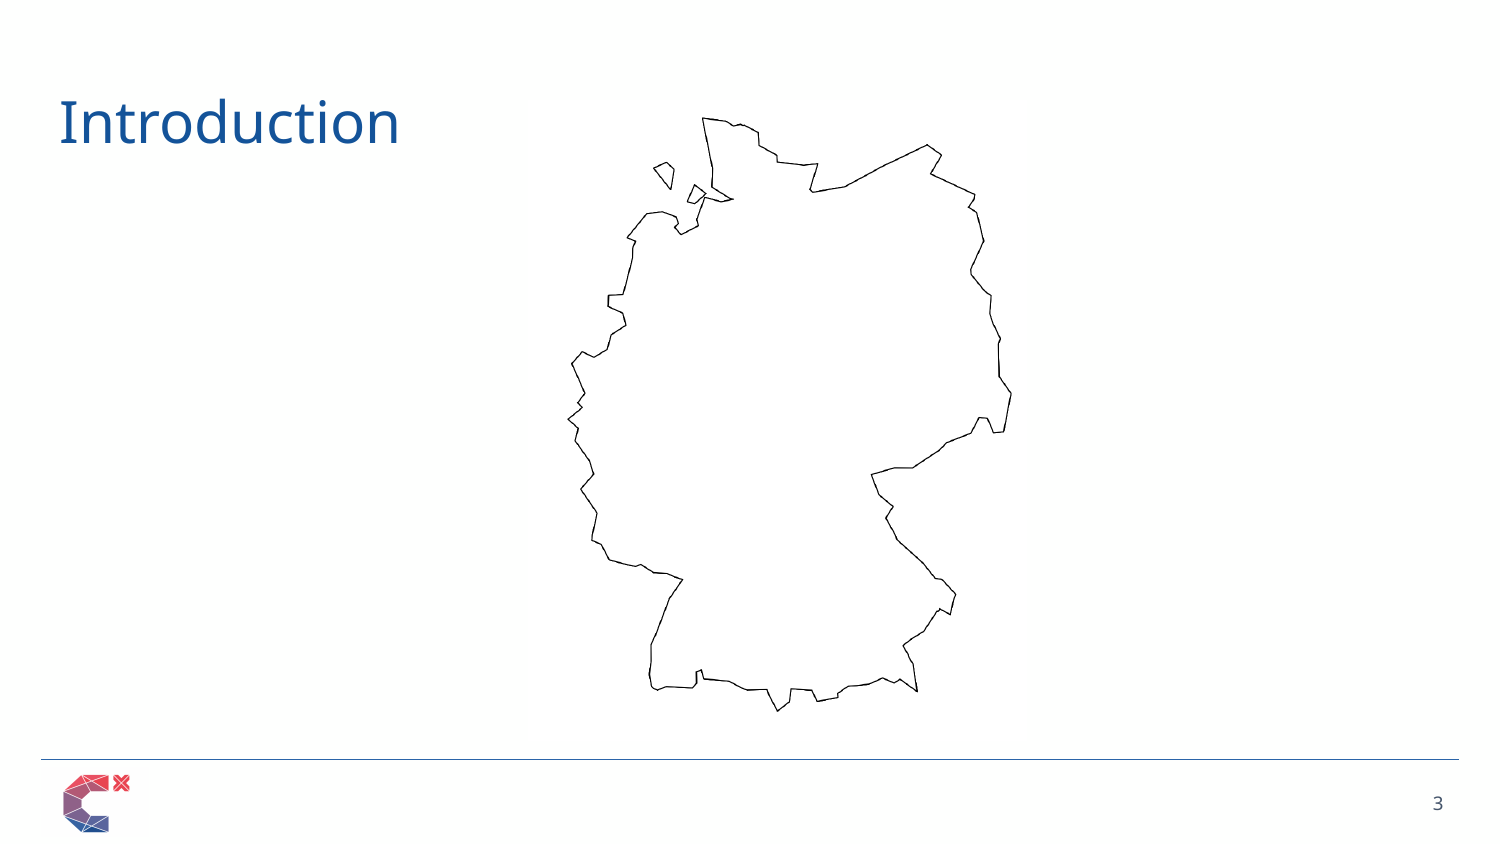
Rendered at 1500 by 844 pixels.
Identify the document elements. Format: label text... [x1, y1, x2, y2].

title Introduction [44, 43, 1459, 207]
picture [527, 100, 1028, 742]
picture [41, 767, 149, 837]
